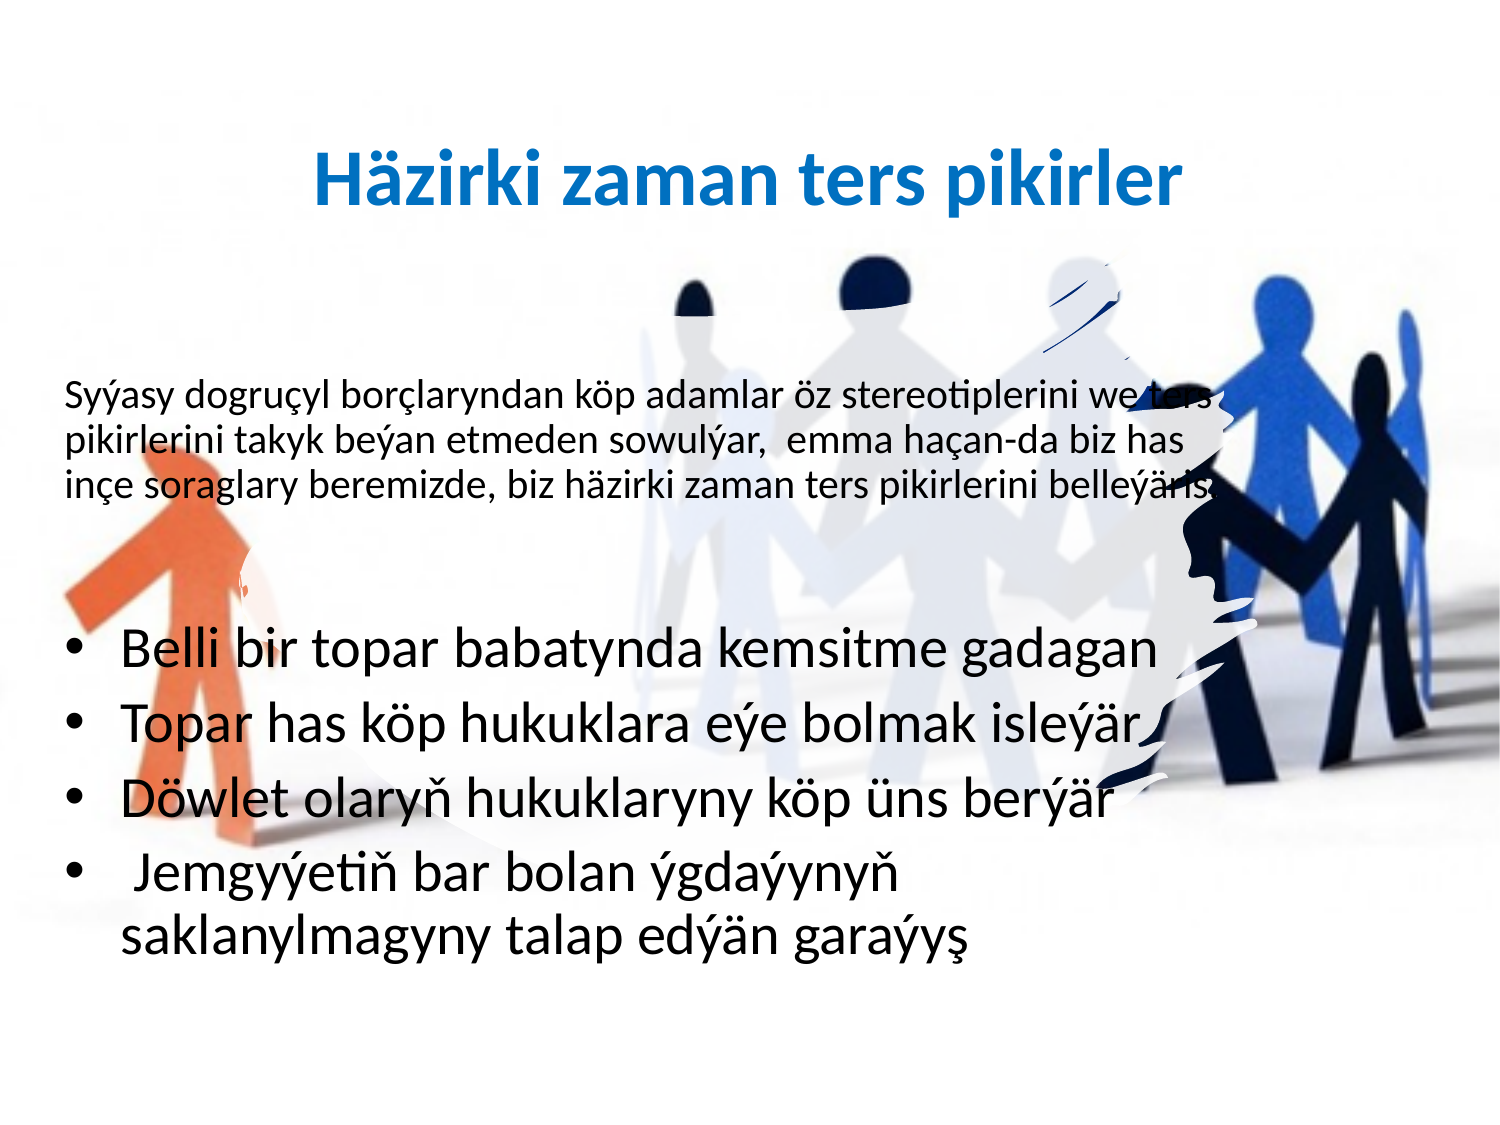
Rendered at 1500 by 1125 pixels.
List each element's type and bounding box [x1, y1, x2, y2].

list [0, 89, 1500, 934]
text_box [0, 940, 1500, 985]
